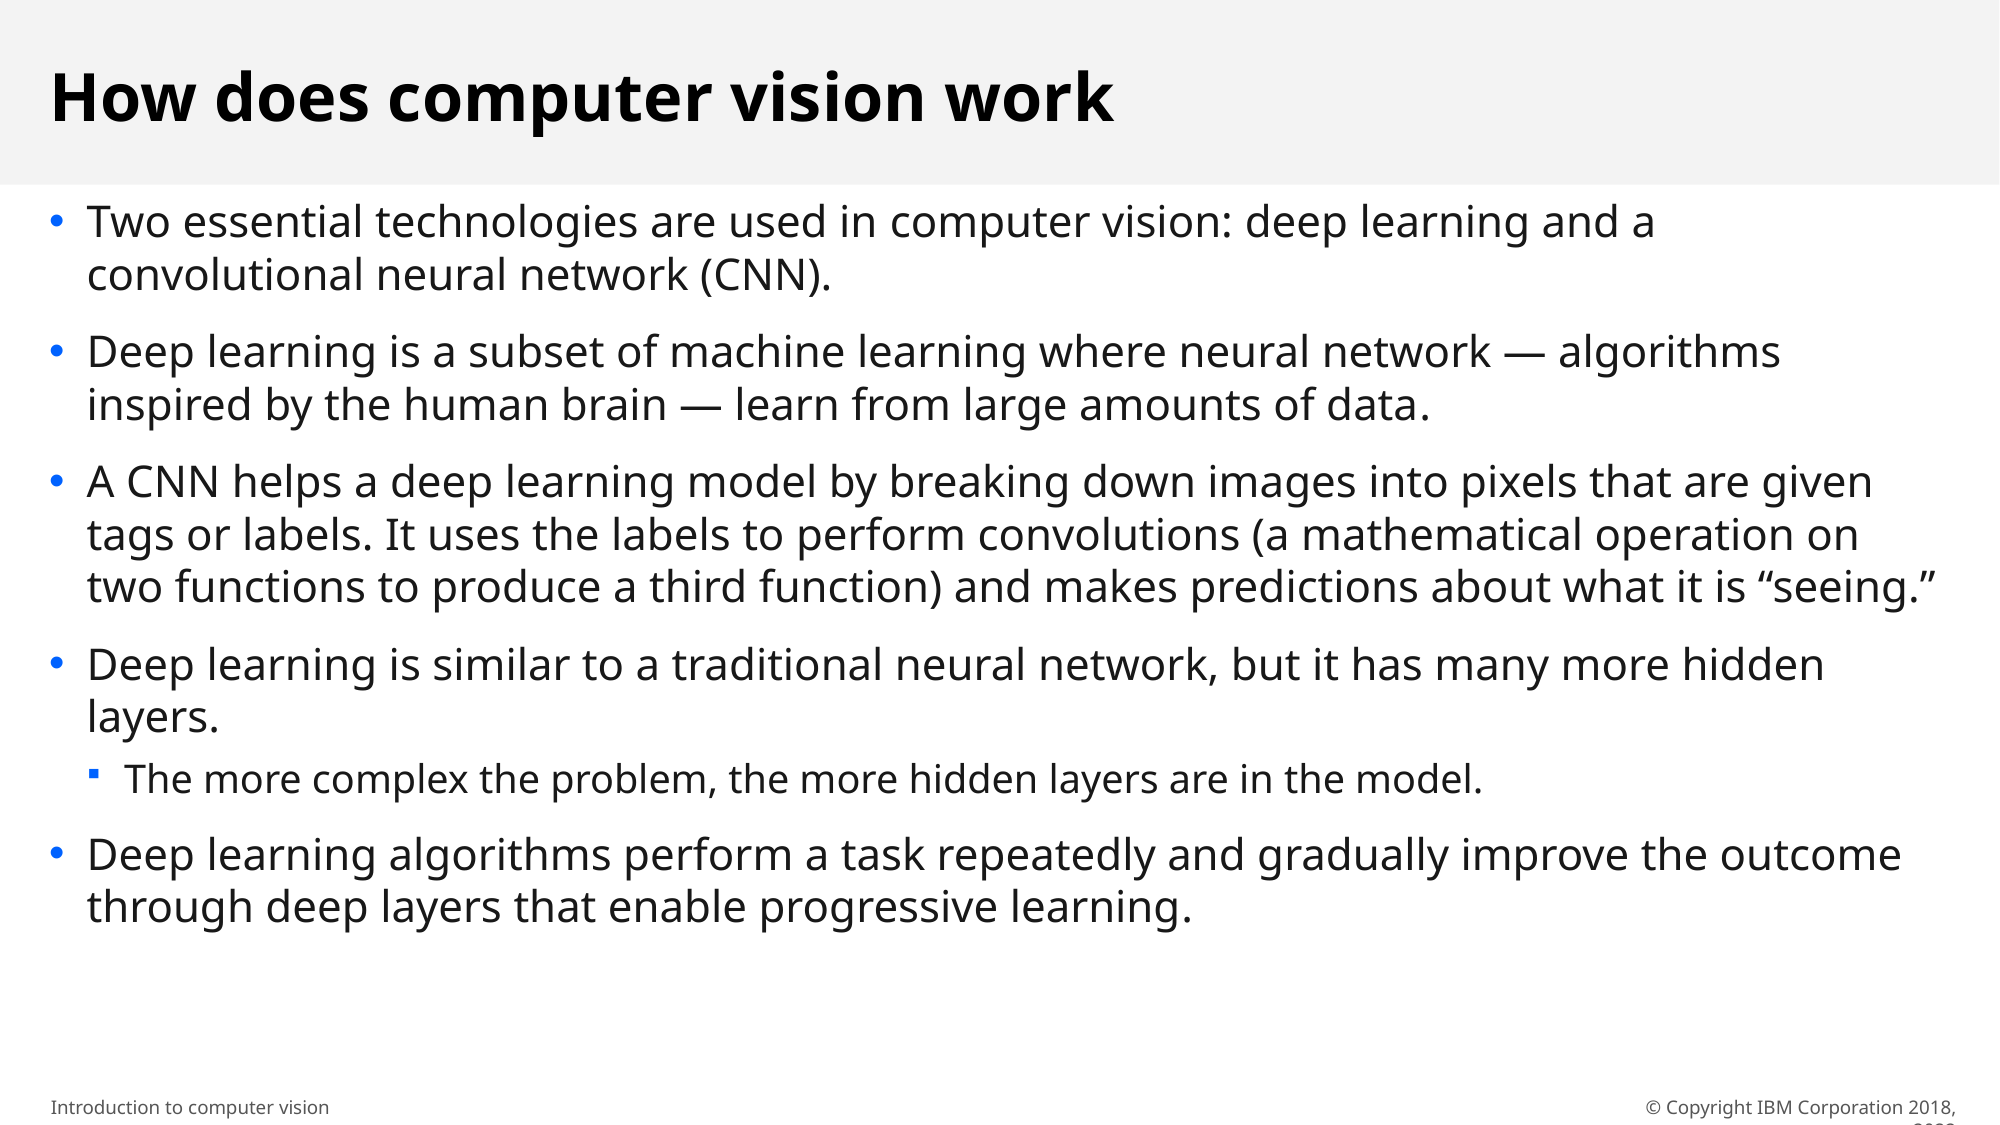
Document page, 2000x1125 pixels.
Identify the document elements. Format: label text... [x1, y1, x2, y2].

title How does computer vision work [34, 29, 1944, 171]
list Two essential technologies are used in computer vision: deep learning and a convolutional neural network (CNN). Deep learning is a subset of machine learning where neural network — algorithms inspired by the human brain — learn from large amounts of data. A CNN helps a deep learning model by breaking down images into pixels that are given tags or labels. It uses the labels to perform convolutions (a mathematical operation on two functions to produce a third function) and makes predictions about what it is “seeing.” Deep learning is similar to a traditional neural network, but it has many more hidden layers. The more complex the problem, the more hidden layers are in the model. Deep learning algorithms perform a task repeatedly and gradually improve the outcome through deep layers that enable progressive learning. [34, 190, 1944, 1096]
footer © Copyright IBM Corporation 2018, 2022 [1616, 1096, 1972, 1125]
